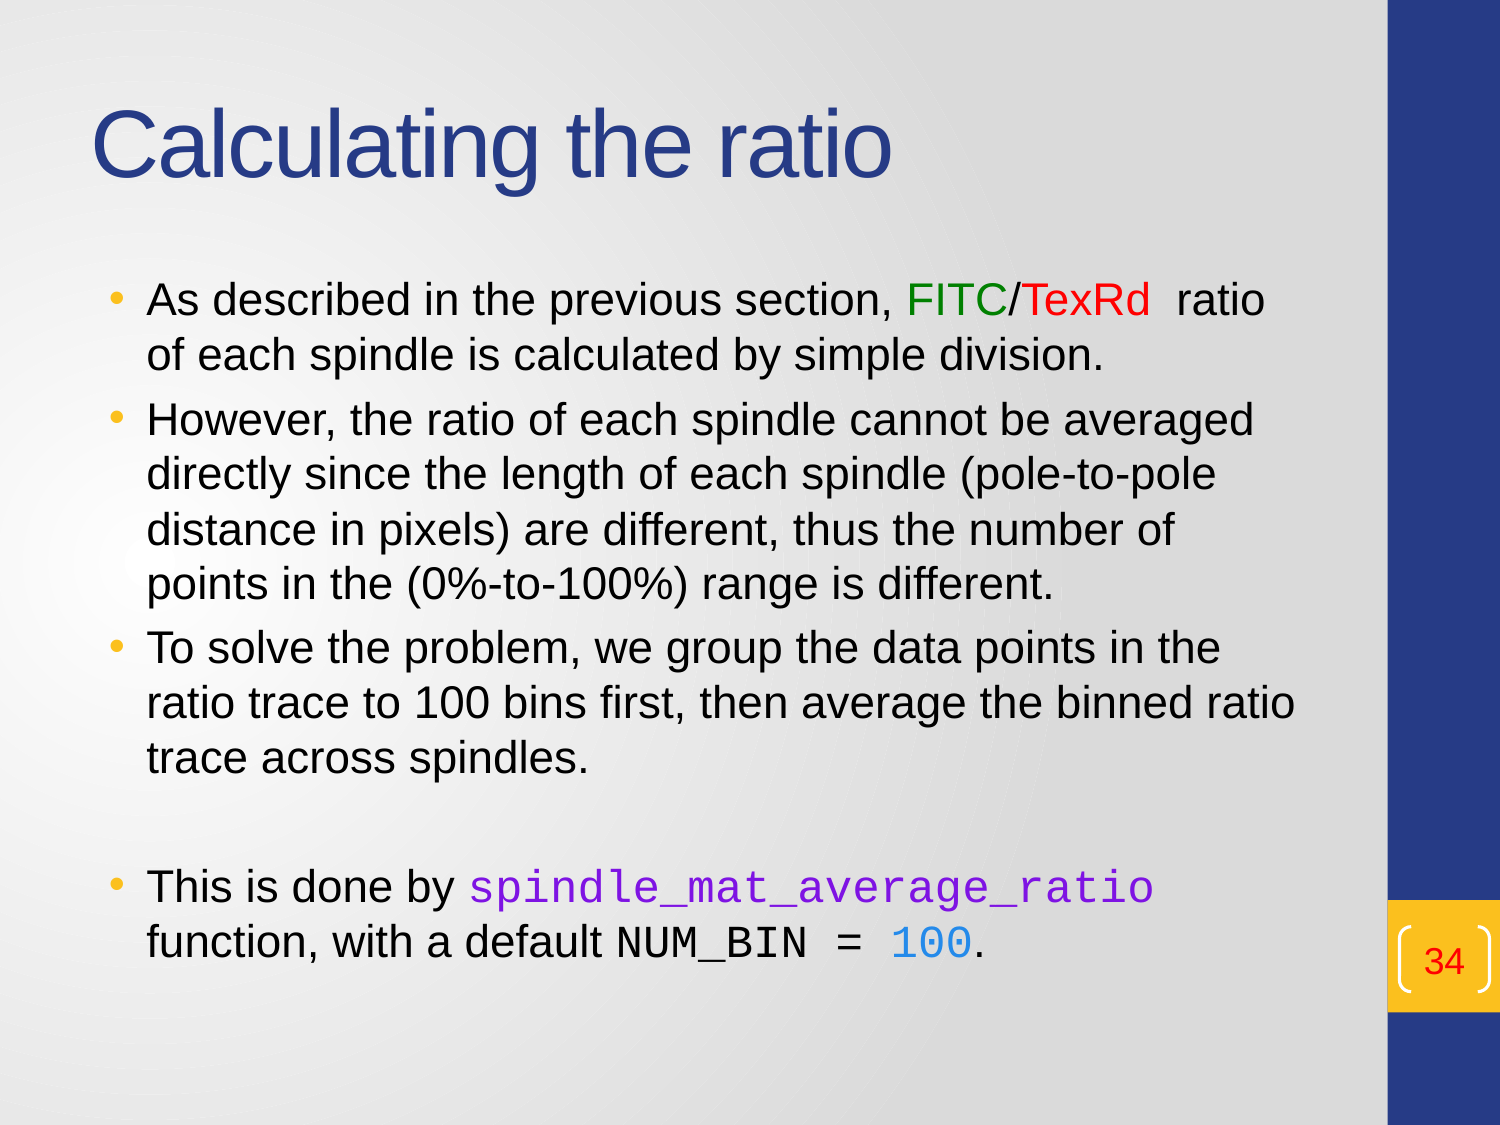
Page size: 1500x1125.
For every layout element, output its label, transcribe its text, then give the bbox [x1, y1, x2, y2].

slide_number 34 [1397, 925, 1492, 994]
title Calculating the ratio [75, 45, 1325, 233]
list As described in the previous section, FITC/TexRd ratio of each spindle is calculated by simple division. However, the ratio of each spindle cannot be averaged directly since the length of each spindle (pole-to-pole distance in pixels) are different, thus the number of points in the (0%-to-100%) range is different. To solve the problem, we group the data points in the ratio trace to 100 bins first, then average the binned ratio trace across spindles. This is done by spindle_mat_average_ratio function, with a default NUM_BIN = 100. [75, 262, 1325, 1050]
